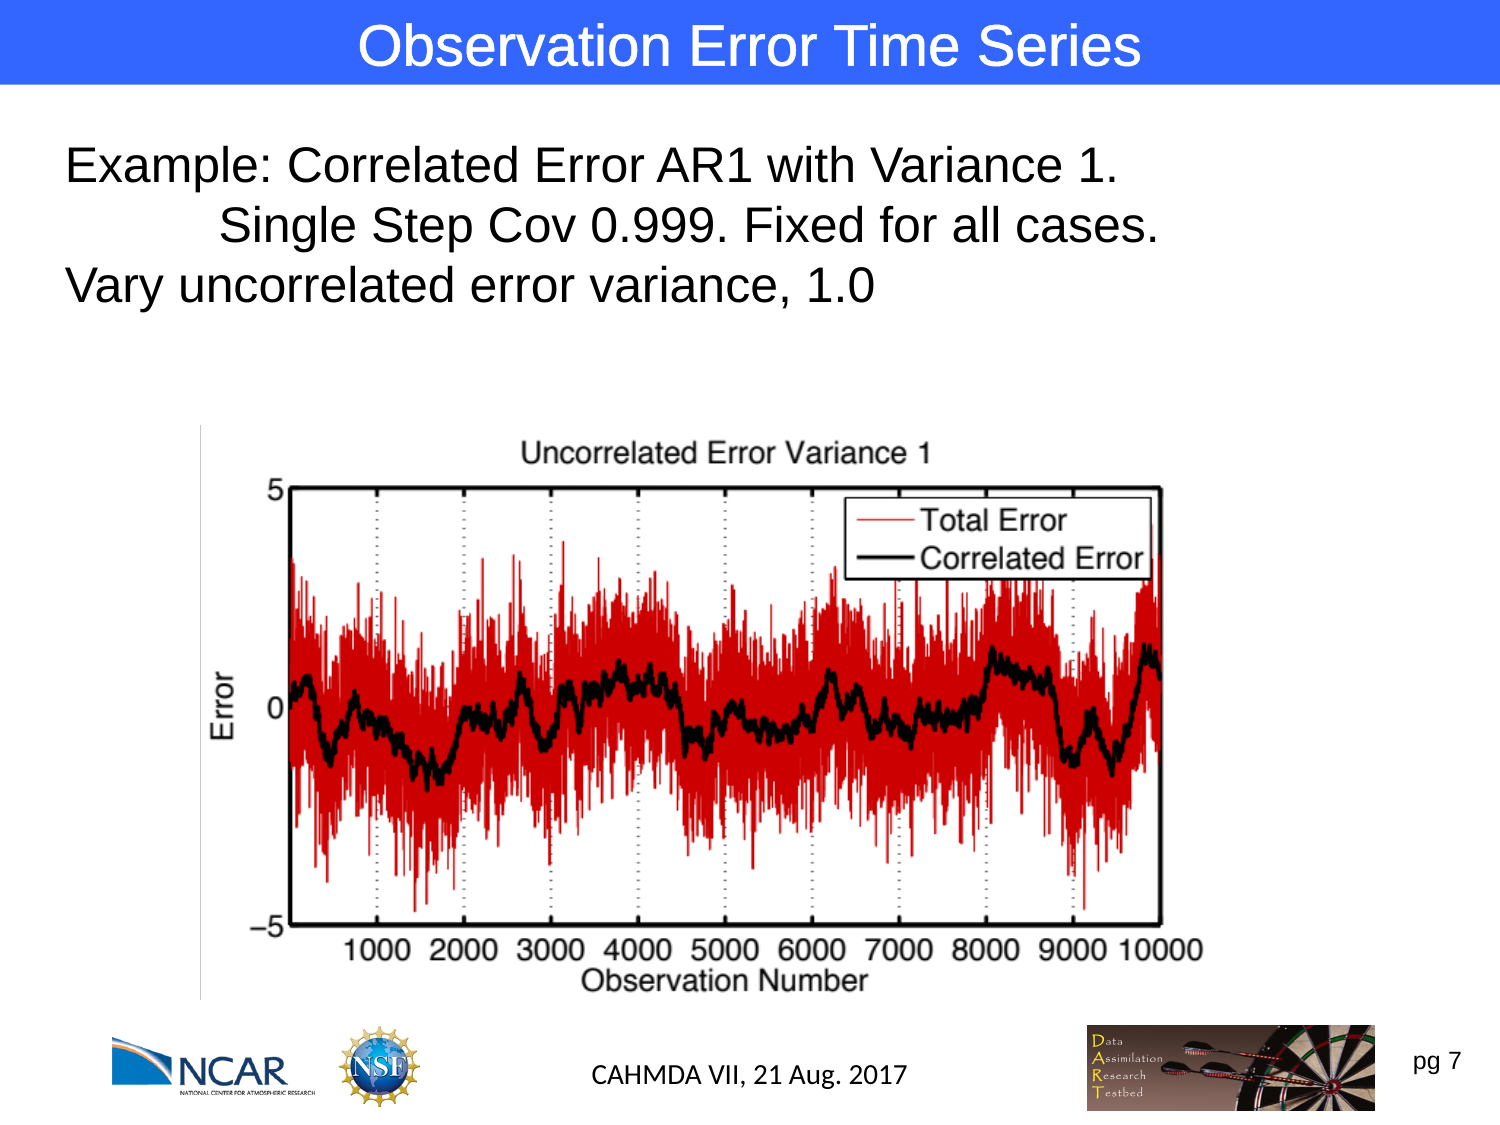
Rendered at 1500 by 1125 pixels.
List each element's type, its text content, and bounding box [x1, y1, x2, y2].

picture [198, 424, 1210, 1001]
footer CAHMDA VII, 21 Aug. 2017 [512, 1042, 988, 1103]
text_box Observation Error Time Series [0, 0, 1500, 85]
picture [112, 1037, 315, 1095]
picture [337, 1024, 421, 1108]
text_box Example: Correlated Error AR1 with Variance 1. Single Step Cov 0.999. Fixed for all cases. Vary uncorrelated error variance, 1.0 [49, 124, 1463, 380]
picture [1087, 1025, 1375, 1111]
